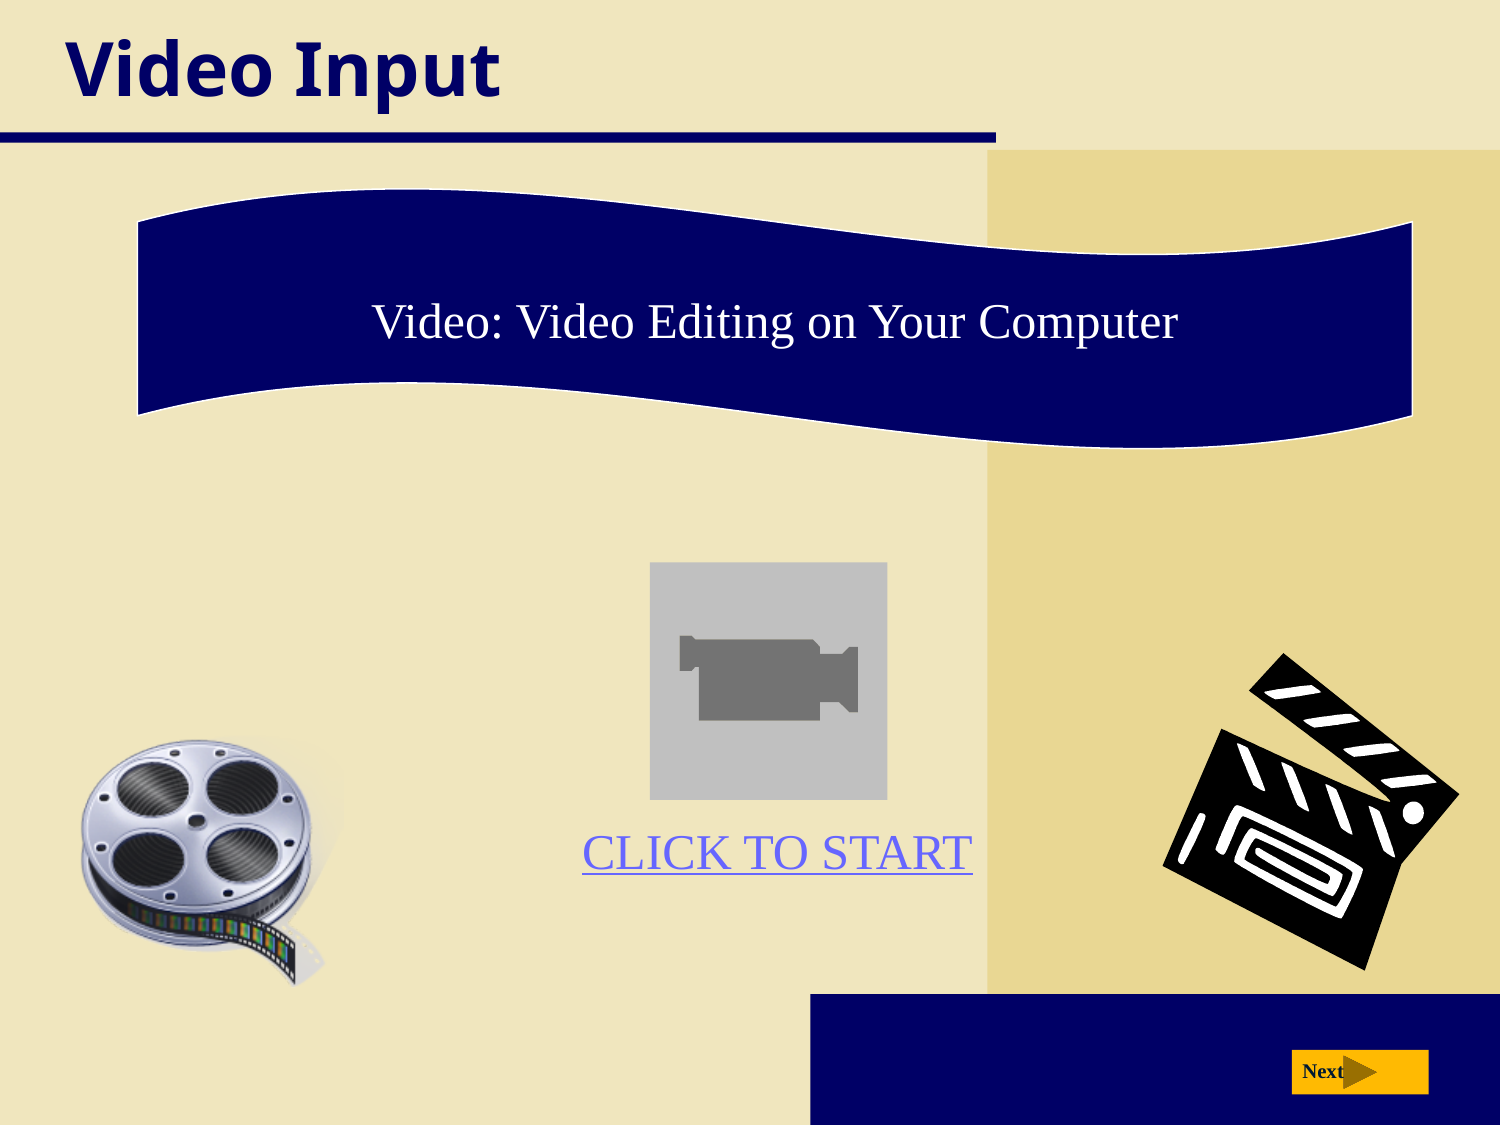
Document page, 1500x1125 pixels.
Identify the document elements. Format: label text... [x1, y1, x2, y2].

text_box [562, 562, 993, 888]
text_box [1287, 1049, 1429, 1095]
text_box Video: Video Editing on Your Computer [137, 188, 1413, 449]
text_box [62, 649, 1463, 994]
title Video Input [49, 0, 1459, 133]
